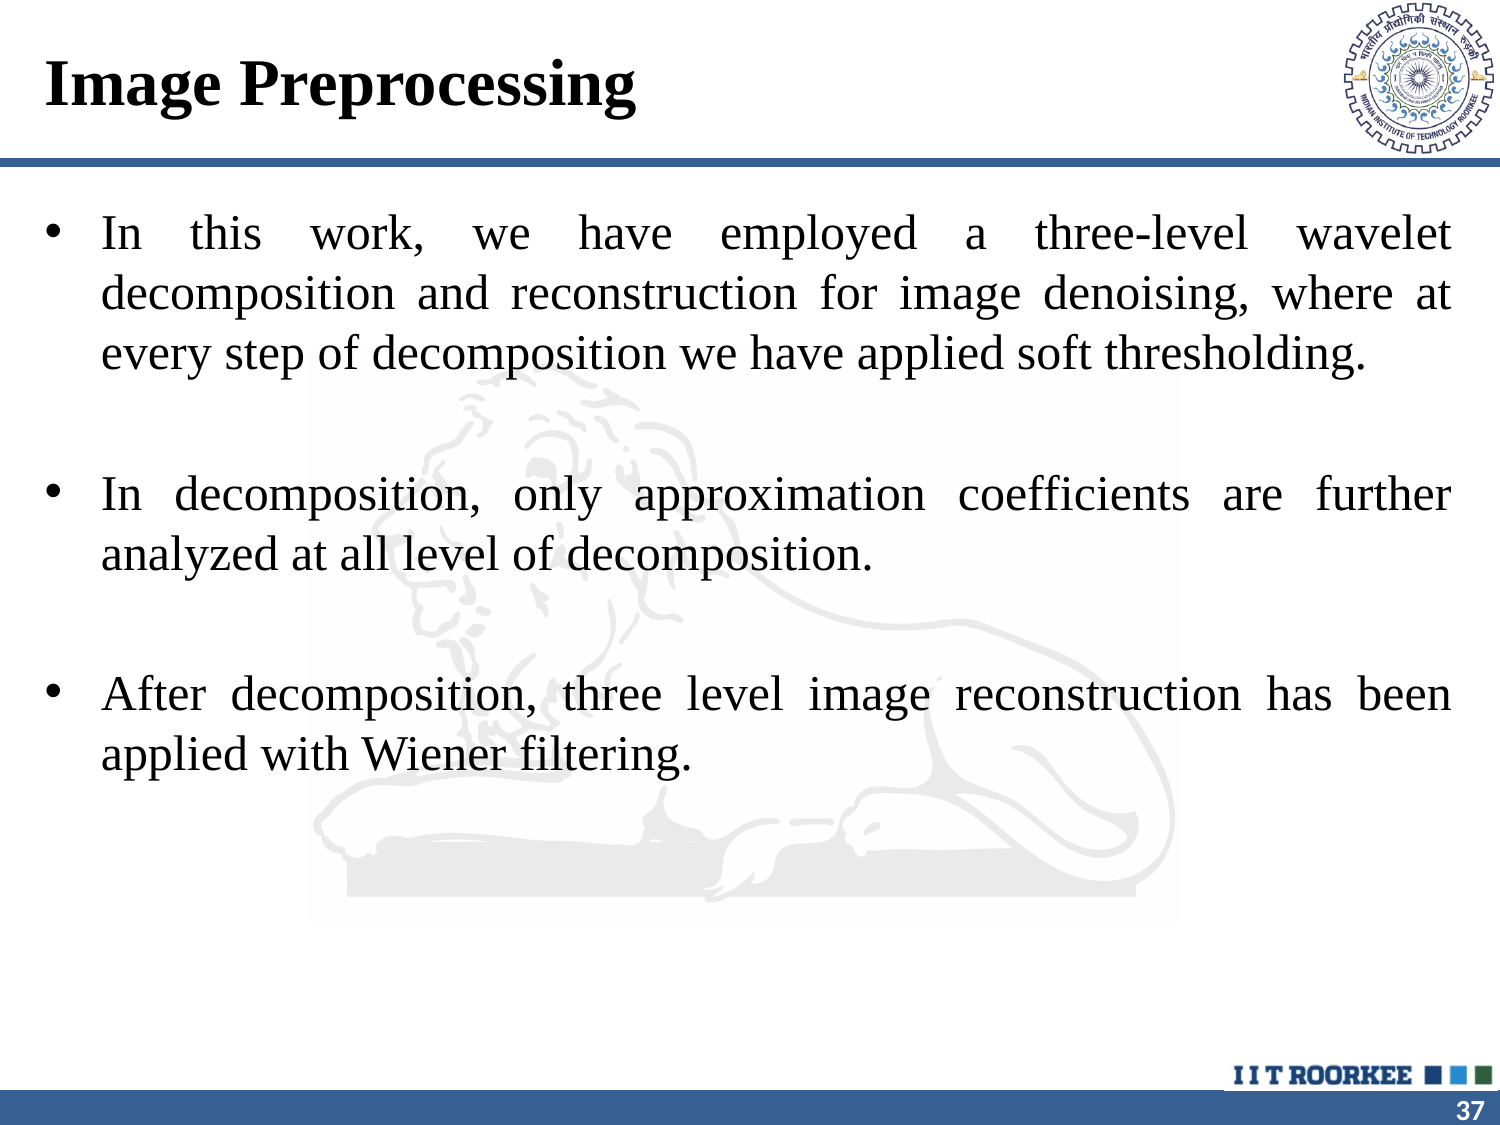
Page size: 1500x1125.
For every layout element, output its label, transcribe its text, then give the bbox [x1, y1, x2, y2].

title Image Preprocessing [29, 33, 1185, 125]
list In this work, we have employed a three-level wavelet decomposition and reconstruction for image denoising, where at every step of decomposition we have applied soft thresholding. In decomposition, only approximation coefficients are further analyzed at all level of decomposition. After decomposition, three level image reconstruction has been applied with Wiener filtering. [29, 192, 1468, 1050]
picture [1224, 1057, 1498, 1091]
picture [1339, 0, 1500, 158]
